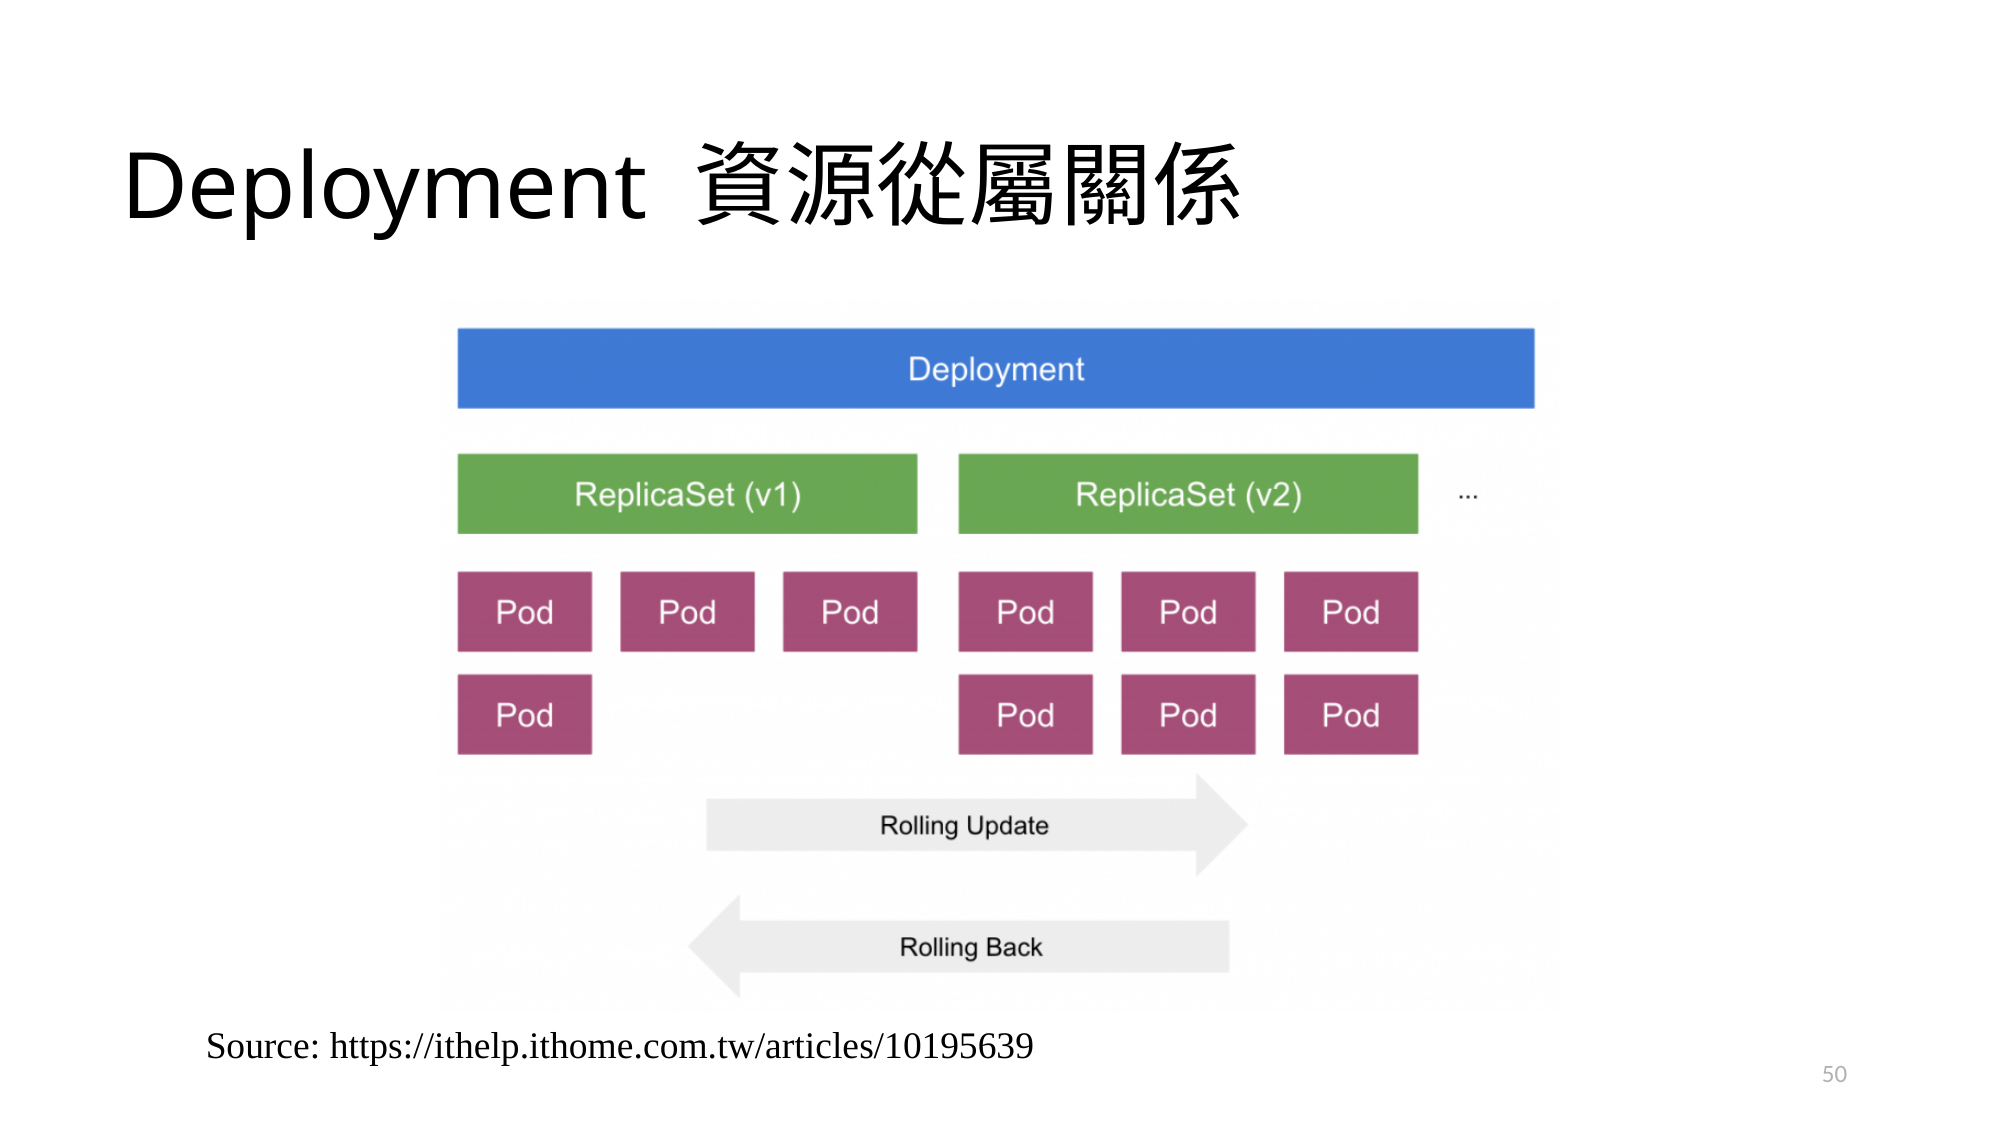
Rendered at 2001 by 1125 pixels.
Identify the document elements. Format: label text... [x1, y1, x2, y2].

slide_number 50 [1412, 1042, 1863, 1103]
text_box Source: https://ithelp.ithome.com.tw/articles/10195639 [191, 1013, 1824, 1073]
title Deployment 資源從屬關係 [106, 74, 1649, 304]
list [438, 299, 1562, 1014]
